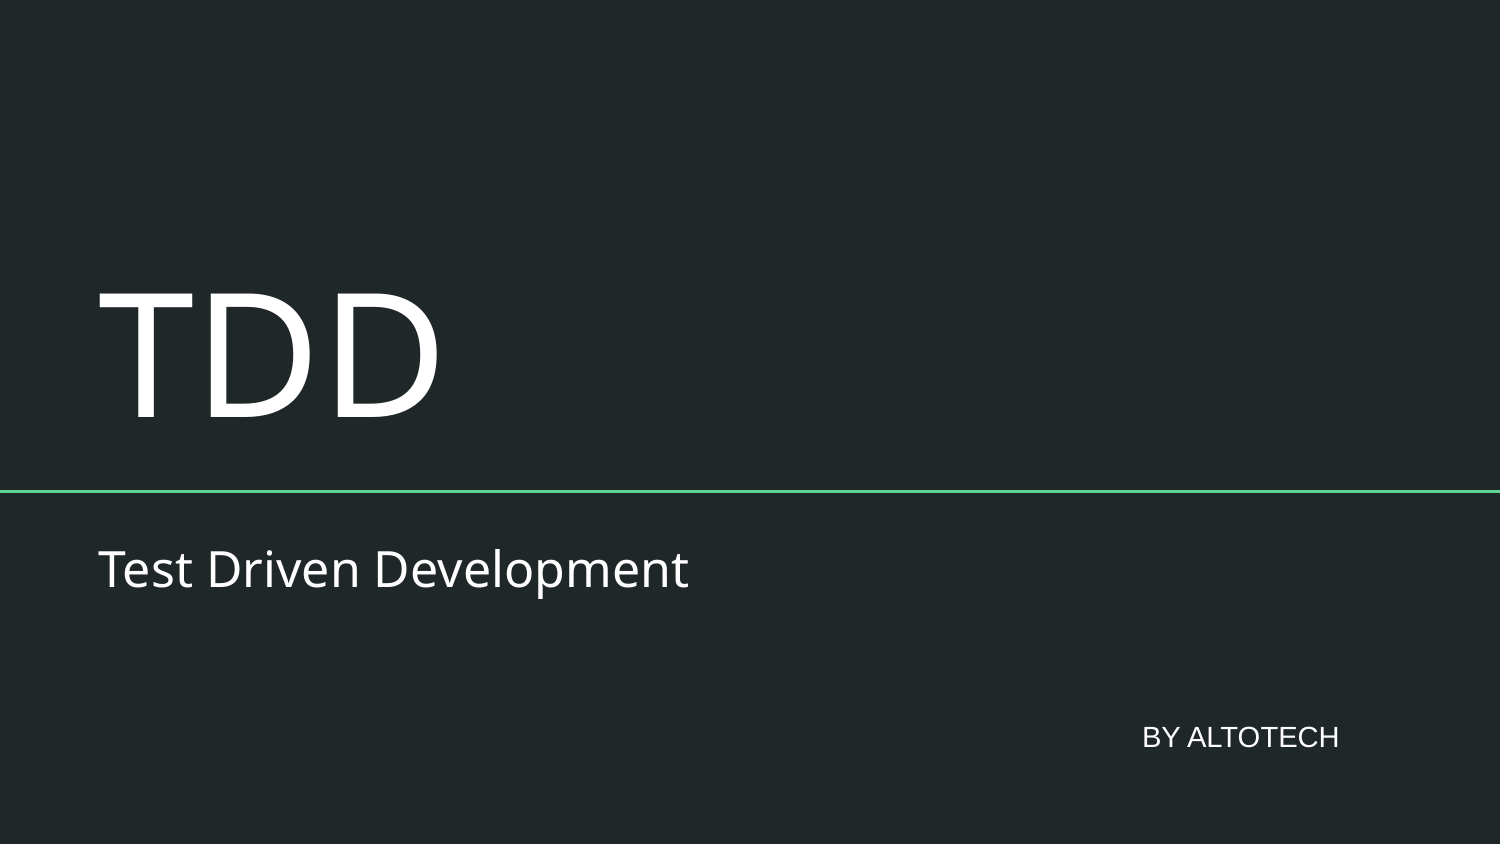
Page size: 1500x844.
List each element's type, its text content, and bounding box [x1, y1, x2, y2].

text_box BY ALTOTECH [1127, 703, 1487, 844]
subtitle Test Driven Development [83, 522, 1417, 626]
title TDD [83, 206, 1417, 467]
